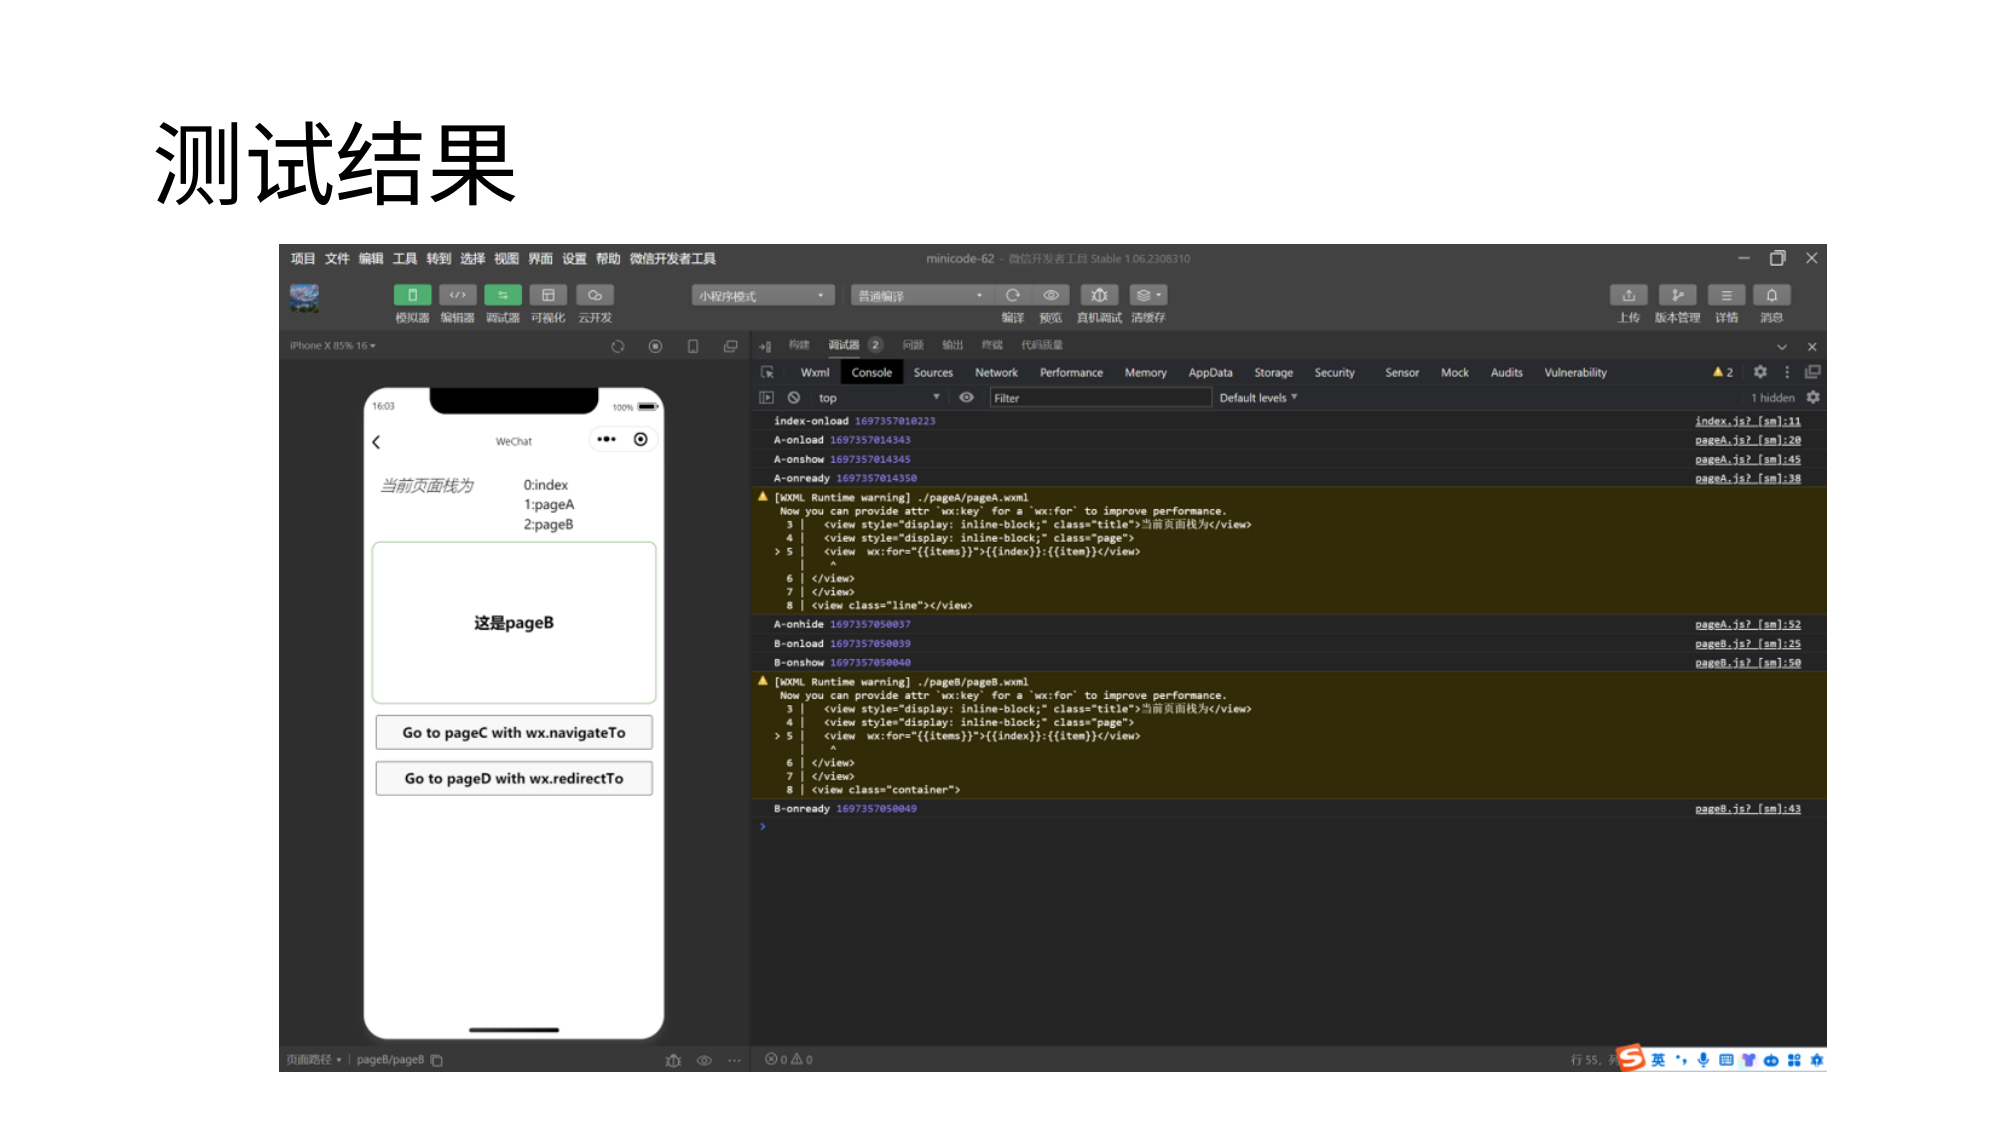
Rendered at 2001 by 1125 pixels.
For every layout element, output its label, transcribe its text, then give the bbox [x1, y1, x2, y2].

picture [279, 244, 1827, 1072]
title 测试结果 [137, 59, 1863, 278]
